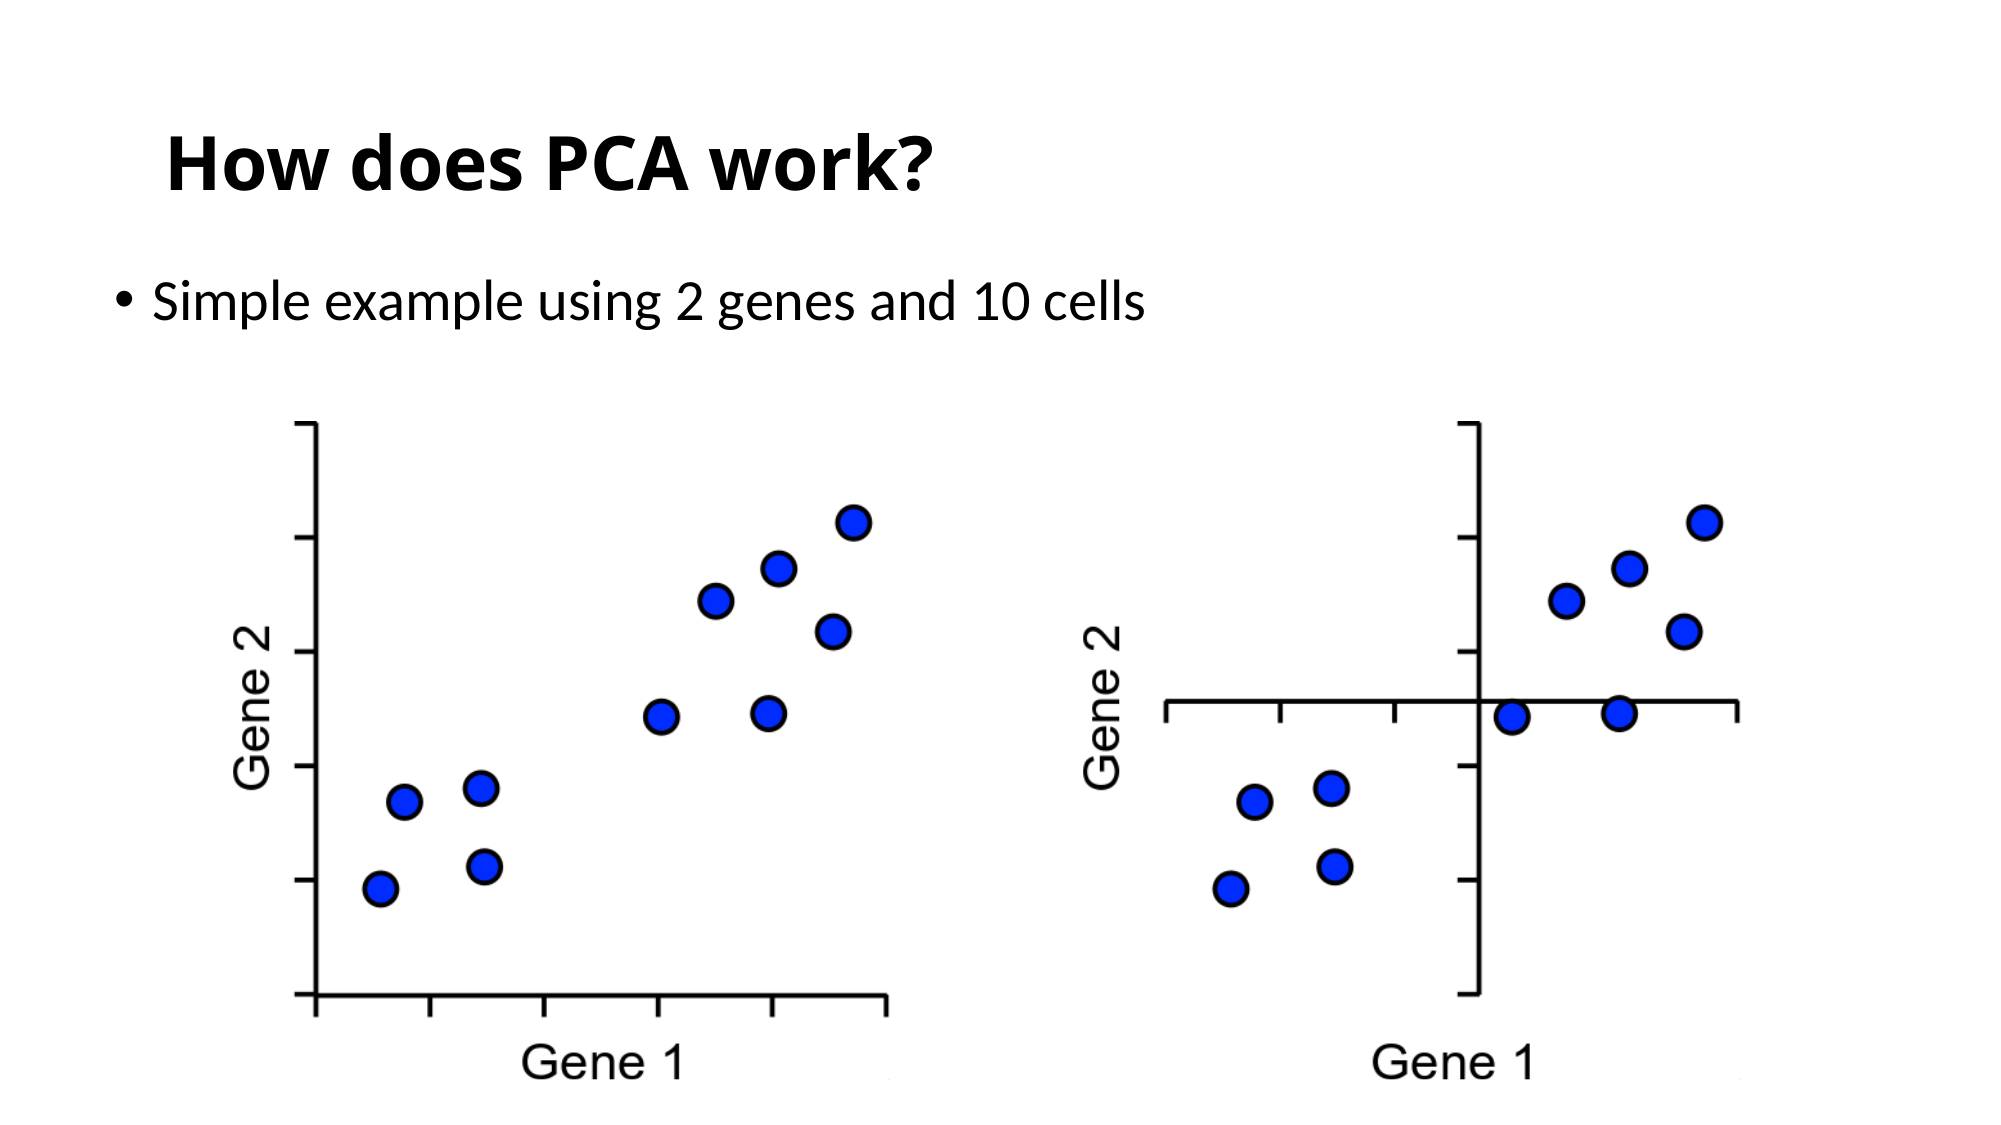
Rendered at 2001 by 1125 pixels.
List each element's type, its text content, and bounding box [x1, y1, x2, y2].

title How does PCA work? [162, 64, 1163, 255]
picture [1082, 421, 1741, 1081]
list Simple example using 2 genes and 10 cells [99, 262, 1900, 1005]
picture [232, 421, 890, 1081]
